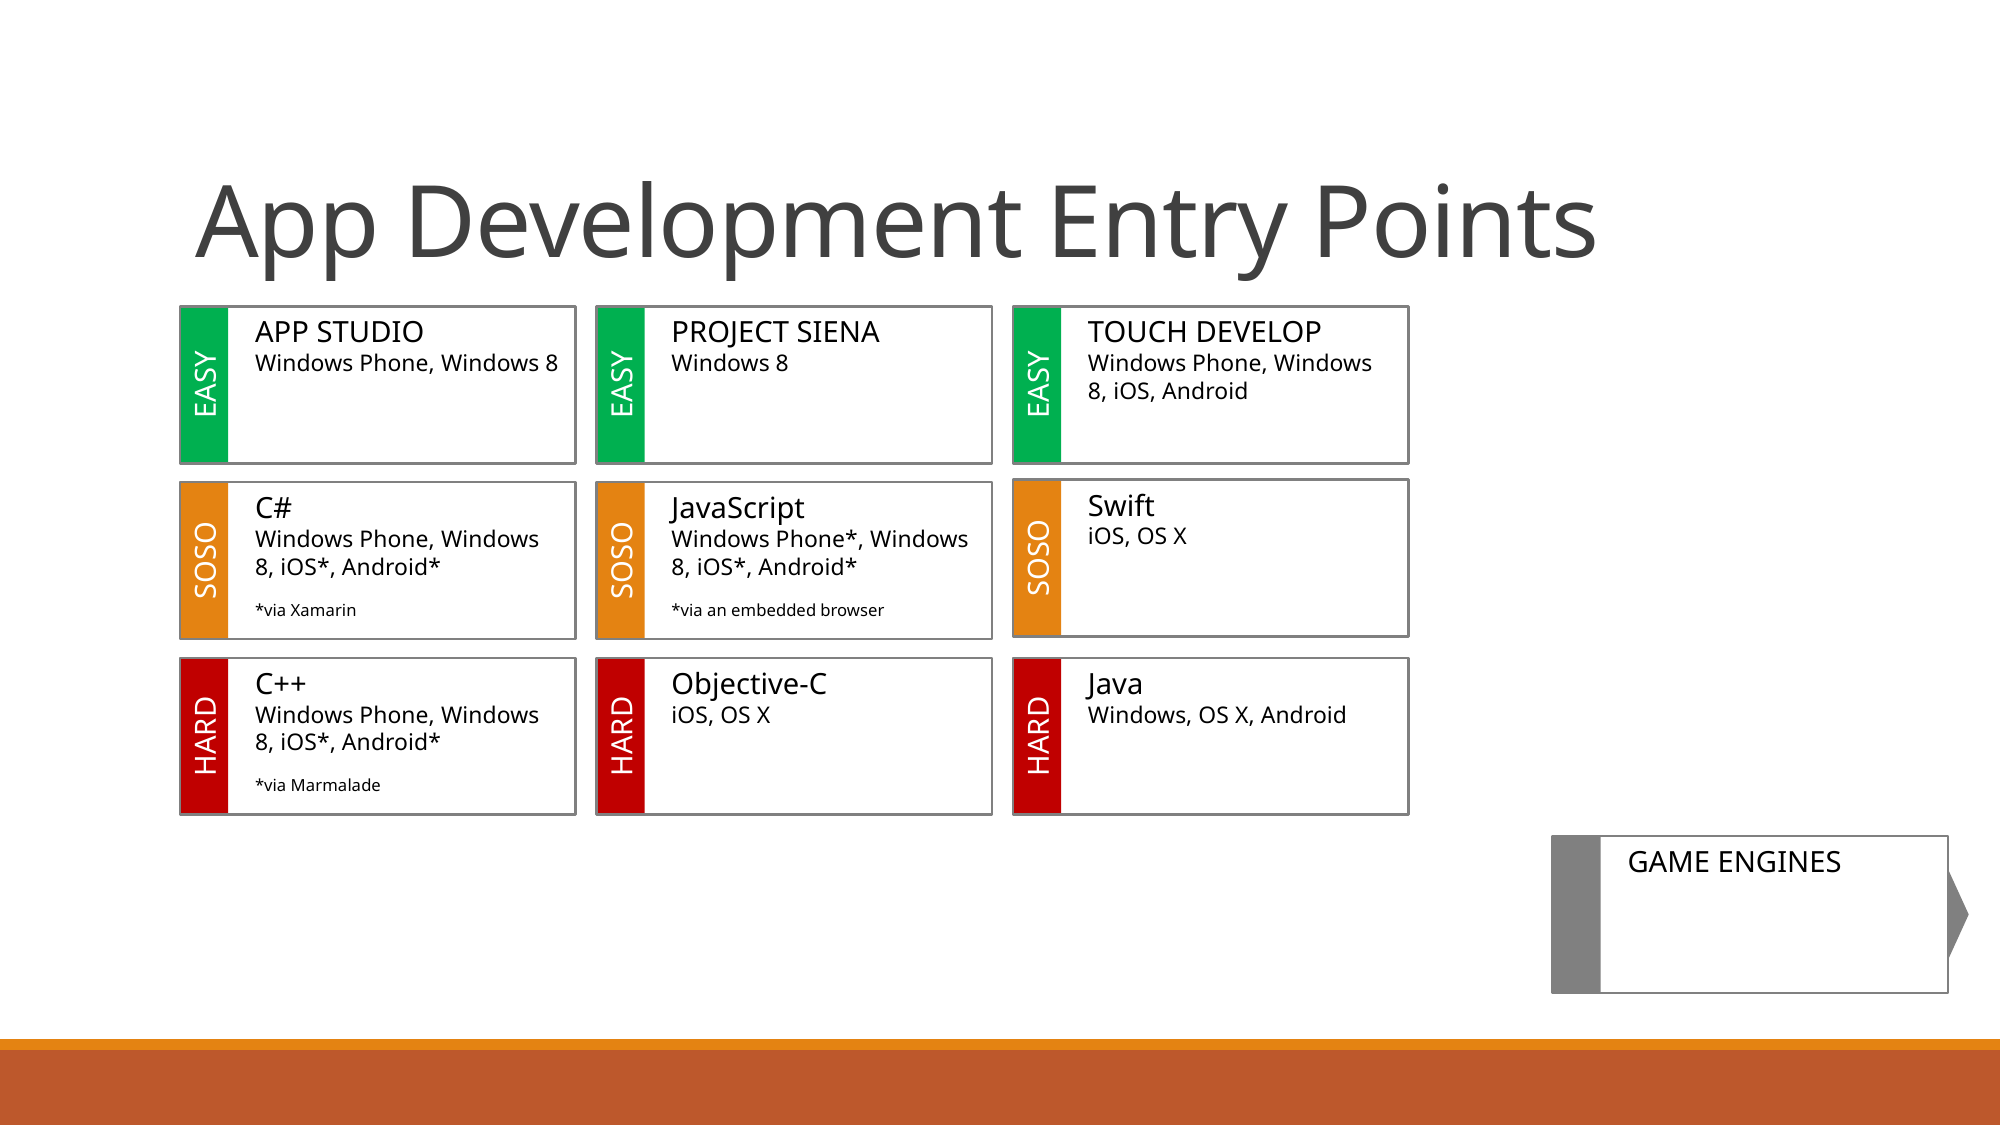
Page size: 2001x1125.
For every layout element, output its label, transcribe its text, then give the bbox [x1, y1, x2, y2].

text_box PROJECT SIENA Windows 8 [595, 305, 993, 465]
text_box [1946, 868, 1970, 961]
text_box APP STUDIO Windows Phone, Windows 8 [179, 305, 577, 465]
title App Development Entry Points [180, 47, 1830, 285]
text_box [179, 481, 1409, 816]
text_box TOUCH DEVELOP Windows Phone, Windows 8, iOS, Android [1012, 305, 1410, 465]
text_box GAME ENGINES [1551, 835, 1949, 994]
